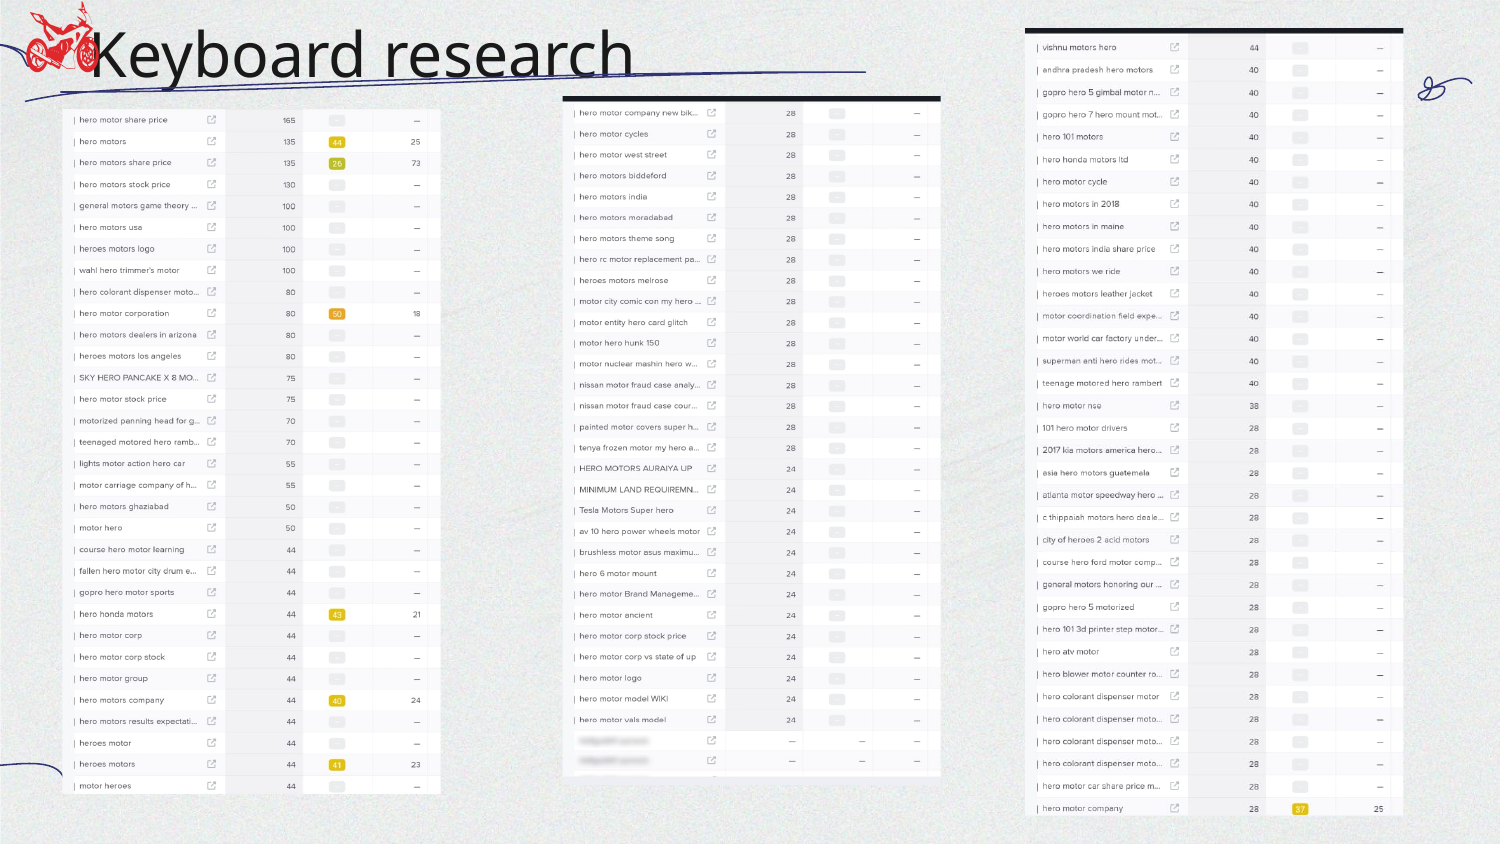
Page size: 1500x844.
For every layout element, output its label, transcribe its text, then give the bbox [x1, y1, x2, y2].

picture [0, 0, 1500, 844]
title Keyboard research [24, 0, 1289, 85]
text_box [24, 72, 866, 102]
